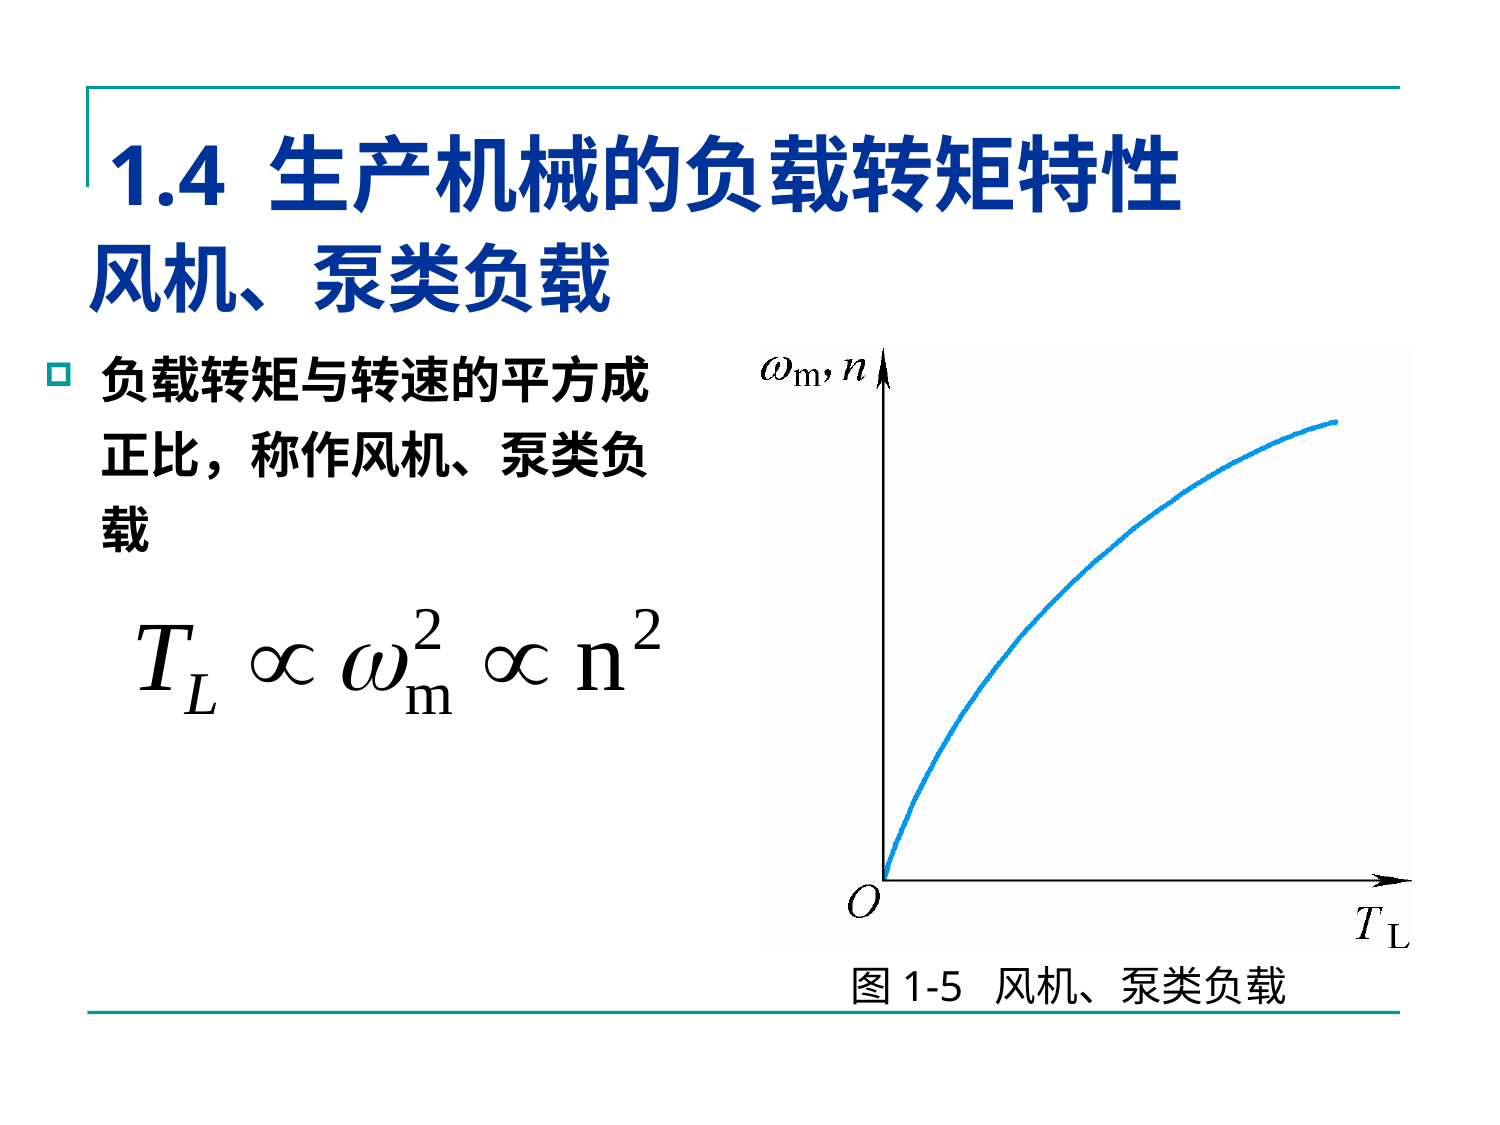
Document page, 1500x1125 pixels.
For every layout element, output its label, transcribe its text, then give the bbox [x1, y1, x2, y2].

text_box 图1-5 风机、泵类负载 [835, 948, 1302, 1017]
title 风机、泵类负载 [72, 201, 1412, 327]
picture [761, 348, 1412, 948]
text_box 1.4 生产机械的负载转矩特性 [92, 90, 1432, 215]
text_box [123, 591, 680, 737]
list 负载转矩与转速的平方成正比，称作风机、泵类负载 [29, 326, 703, 618]
